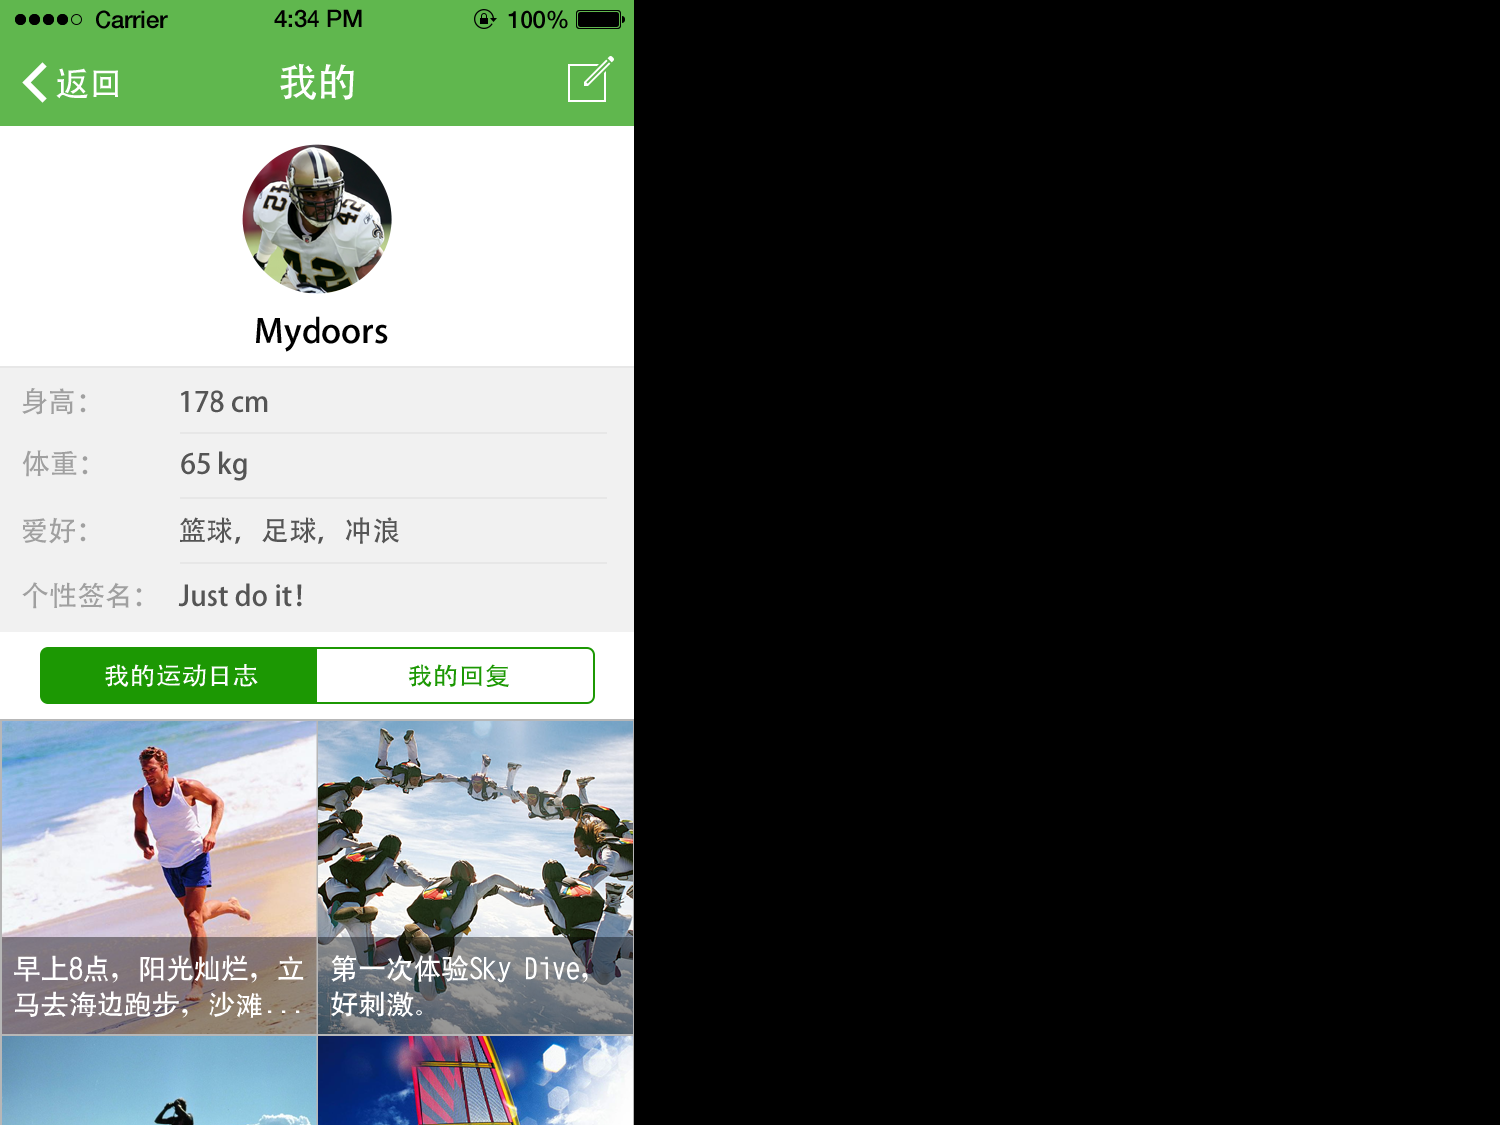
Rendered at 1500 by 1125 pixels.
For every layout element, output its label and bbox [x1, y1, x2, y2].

picture [0, 0, 634, 1125]
